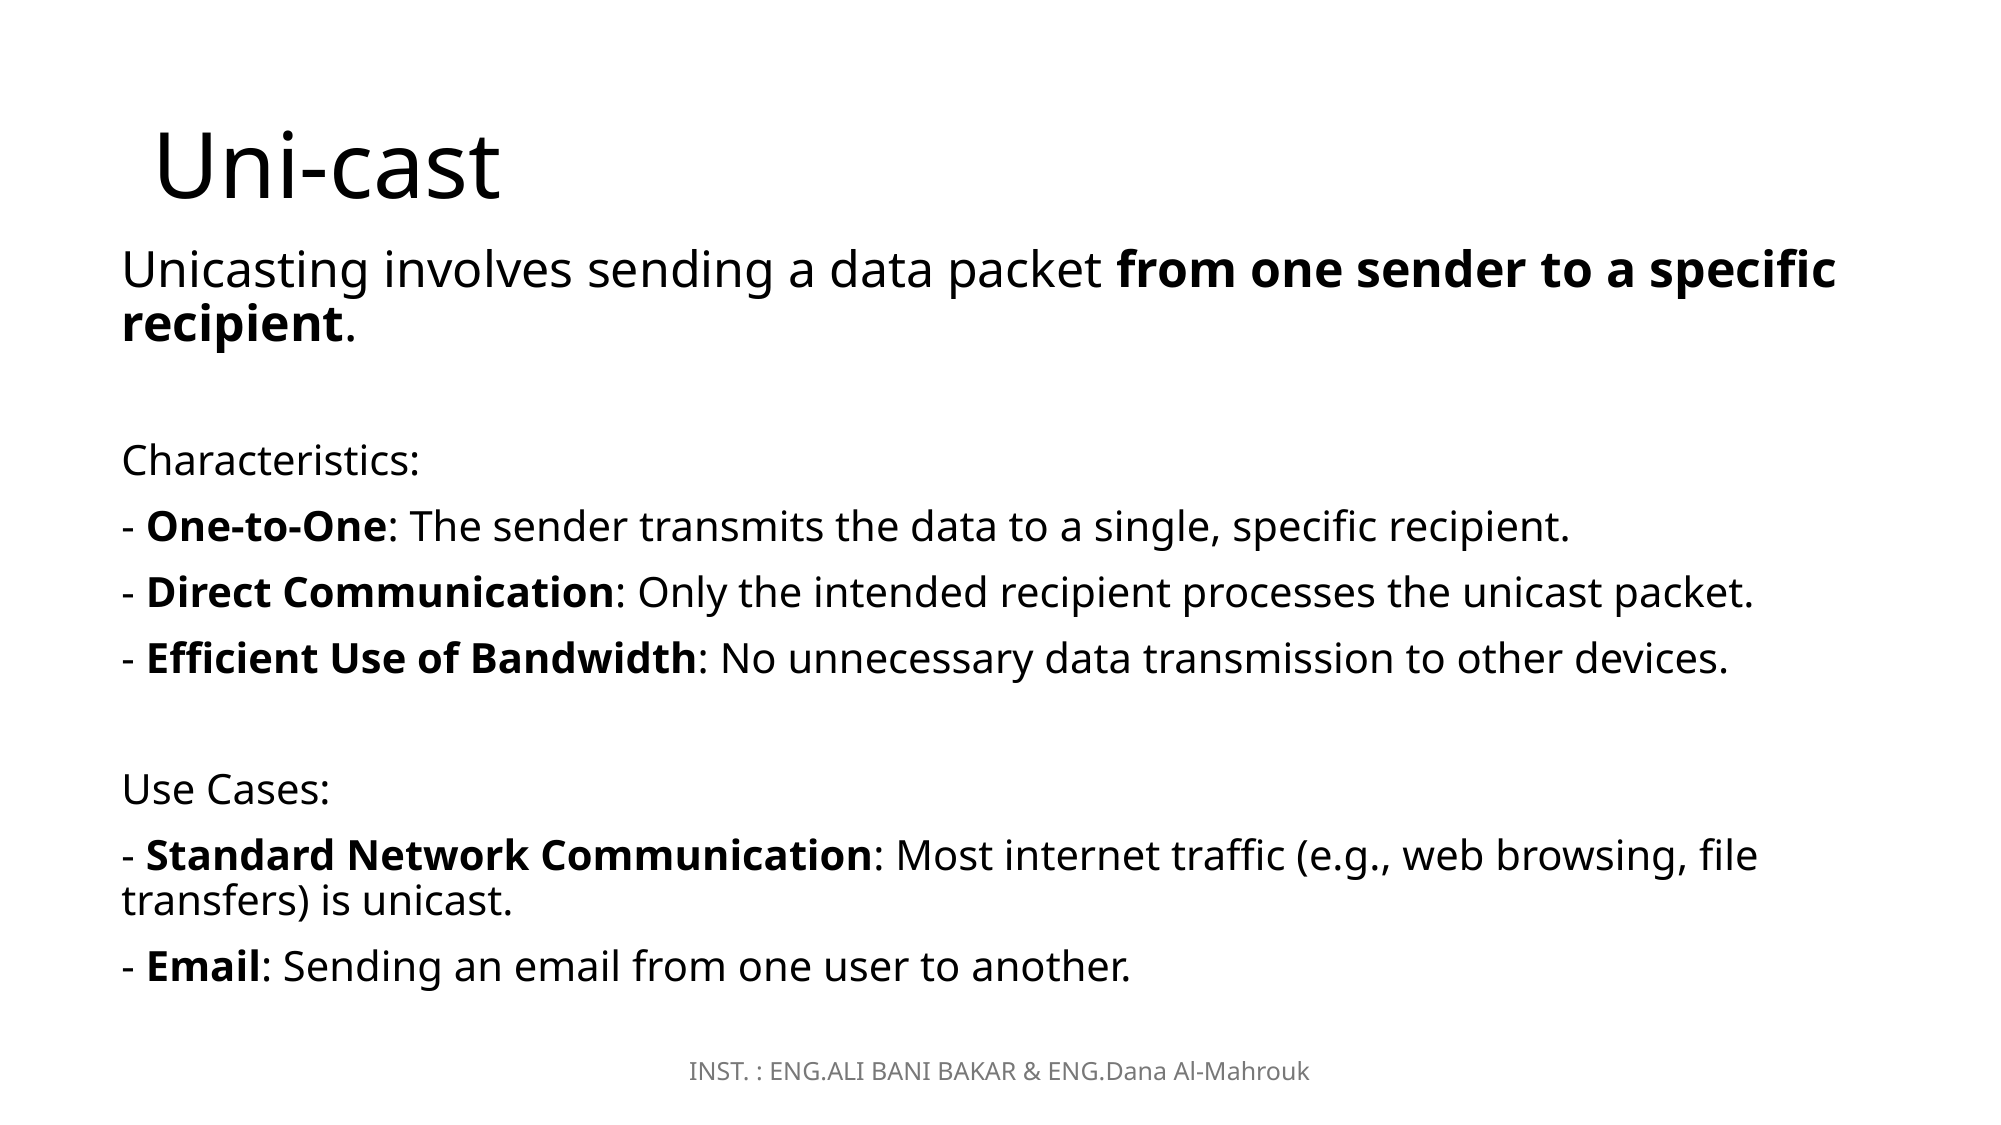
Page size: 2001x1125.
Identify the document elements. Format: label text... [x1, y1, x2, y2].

footer INST. : ENG.ALI BANI BAKAR & ENG.Dana Al-Mahrouk [662, 1042, 1338, 1103]
list Unicasting involves sending a data packet from one sender to a specific recipient. Characteristics: - One-to-One: The sender transmits the data to a single, specific recipient. - Direct Communication: Only the intended recipient processes the unicast packet. - Efficient Use of Bandwidth: No unnecessary data transmission to other devices. Use Cases: - Standard Network Communication: Most internet traffic (e.g., web browsing, file transfers) is unicast. - Email: Sending an email from one user to another. [106, 237, 1921, 1083]
title Uni-cast [137, 59, 1863, 237]
